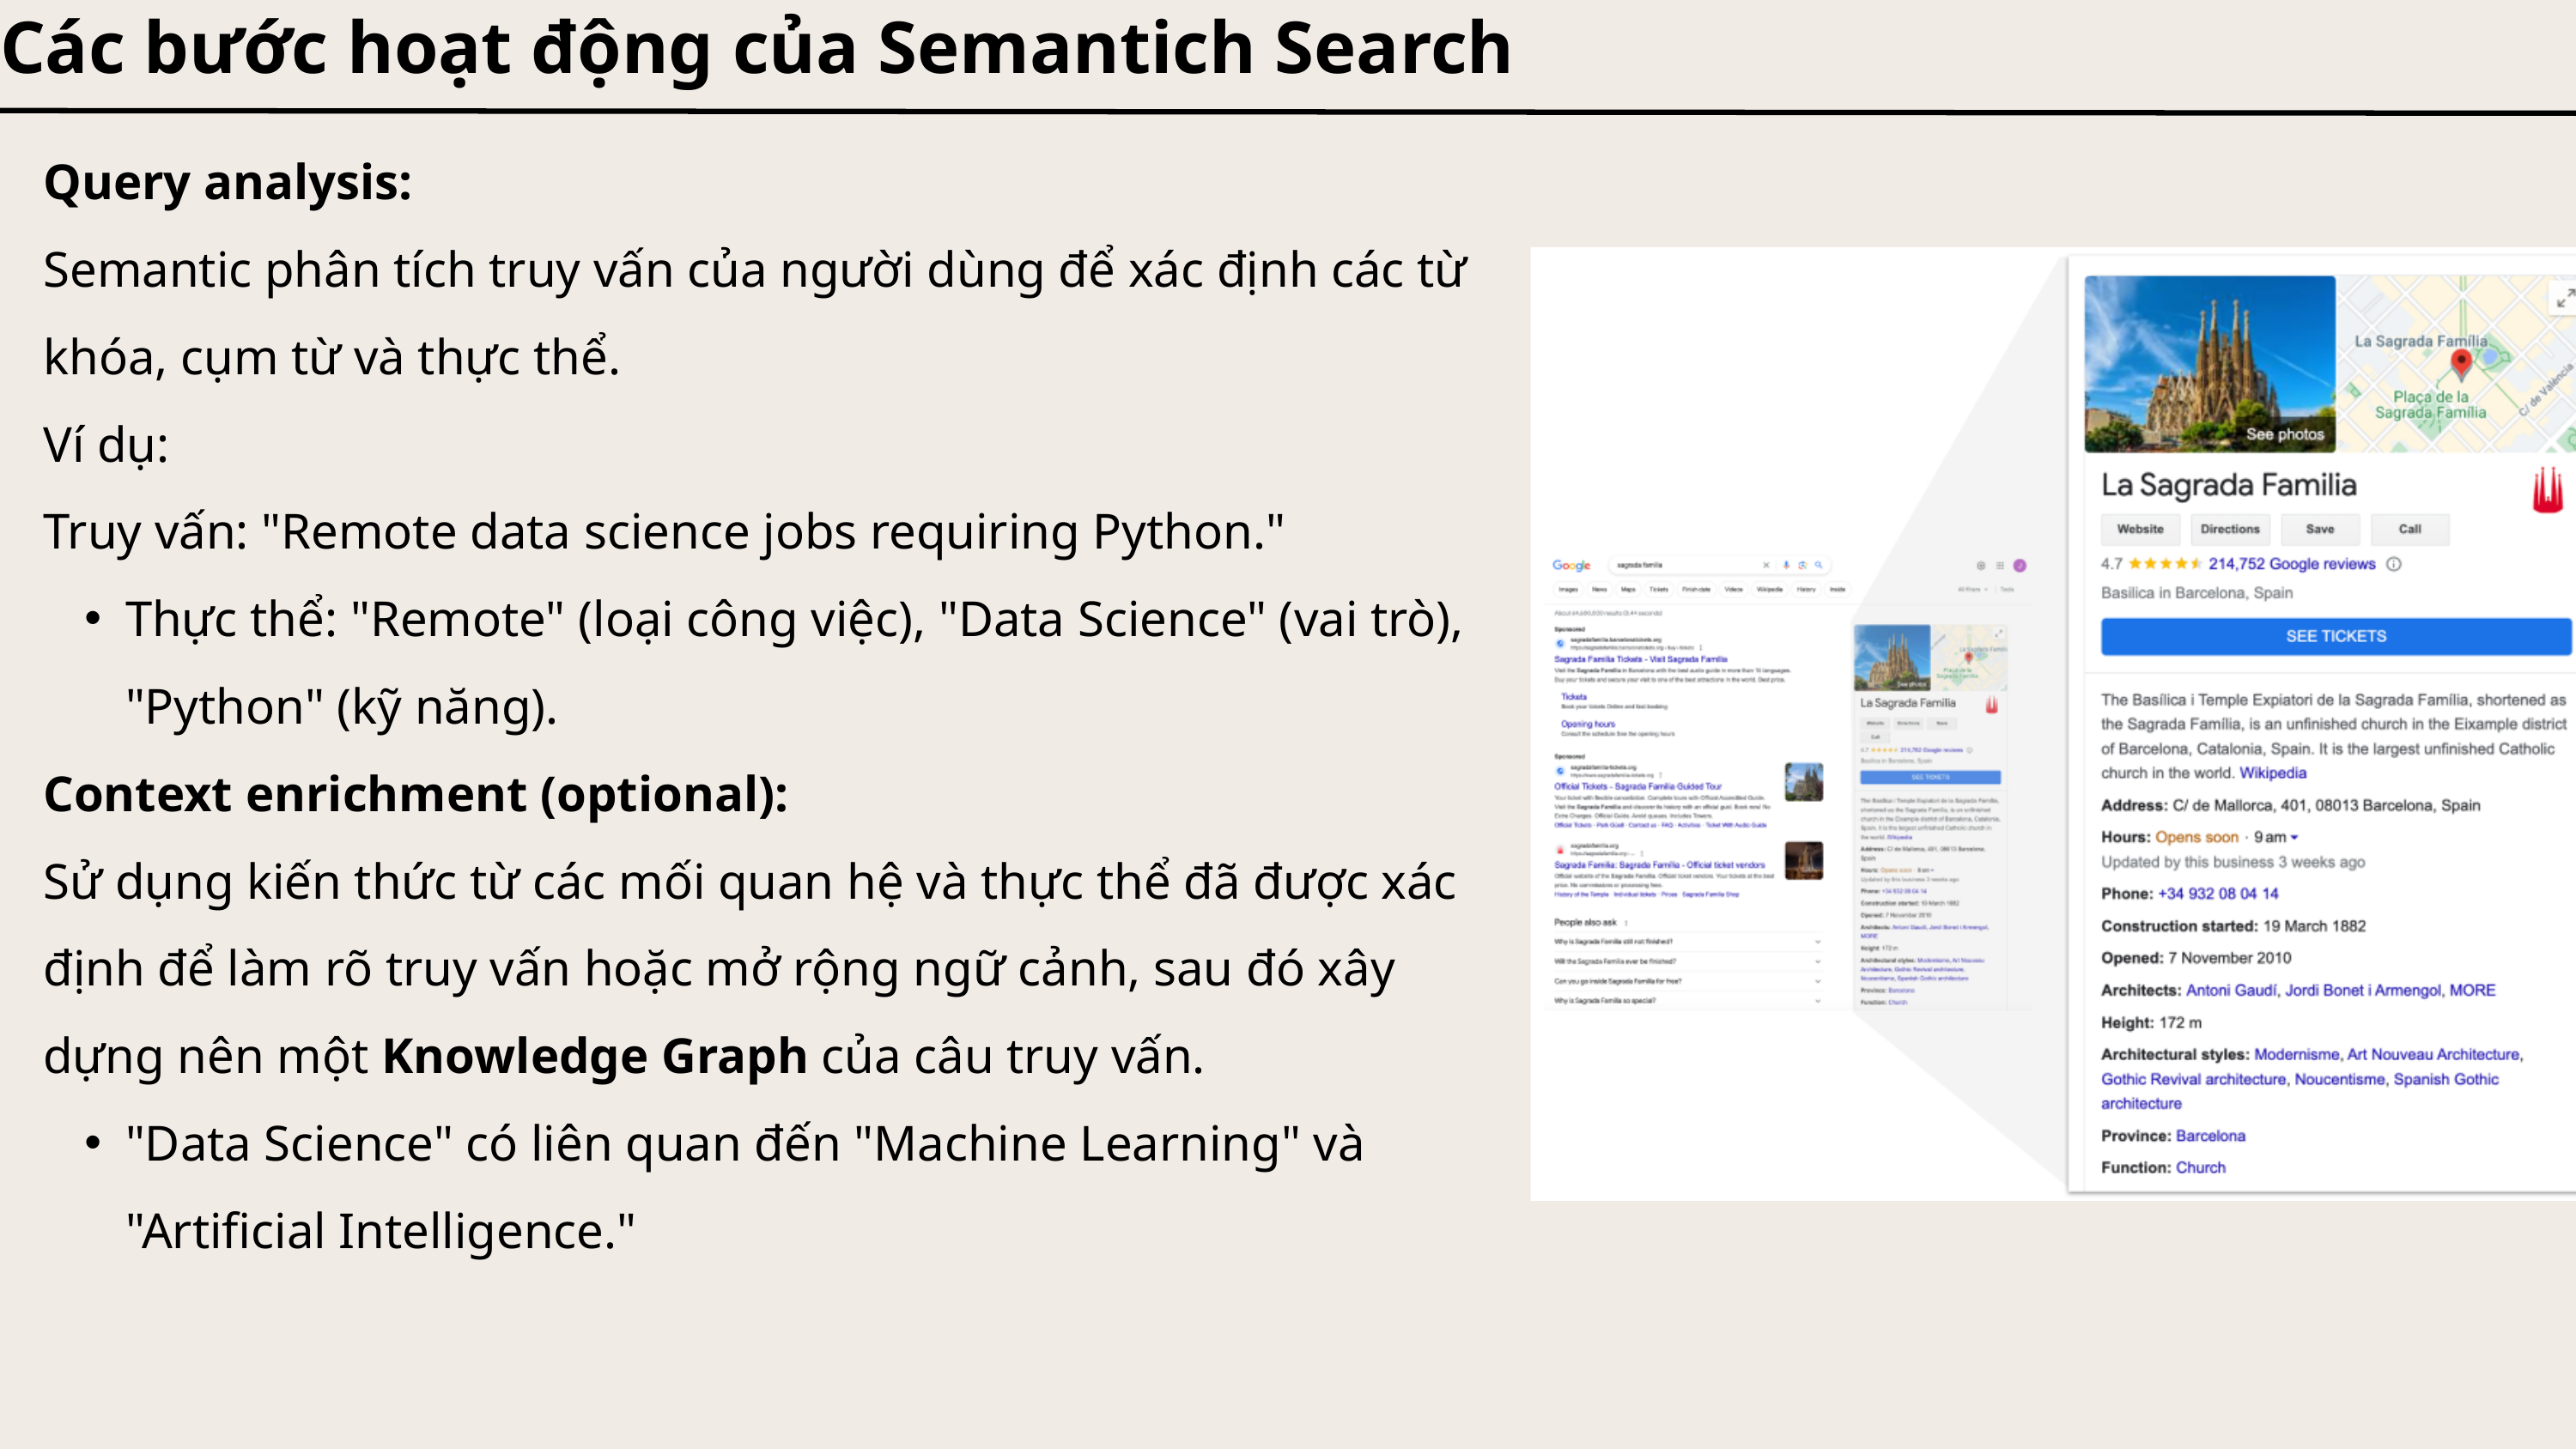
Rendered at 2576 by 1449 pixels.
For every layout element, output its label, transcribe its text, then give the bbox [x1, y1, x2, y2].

text_box Query analysis: Semantic phân tích truy vấn của người dùng để xác định các từ khóa, cụm từ và thực thể. Ví dụ: Truy vấn: "Remote data science jobs requiring Python." Thực thể: "Remote" (loại công việc), "Data Science" (vai trò), "Python" (kỹ năng). Context enrichment (optional): Sử dụng kiến thức từ các mối quan hệ và thực thể đã được xác định để làm rõ truy vấn hoặc mở rộng ngữ cảnh, sau đó xây dựng nên một Knowledge Graph của câu truy vấn. "Data Science" có liên quan đến "Machine Learning" và "Artificial Intelligence." [43, 122, 1492, 1336]
text_box Các bước hoạt động của Semantich Search [0, 0, 1675, 88]
text_box [1530, 247, 2576, 1201]
